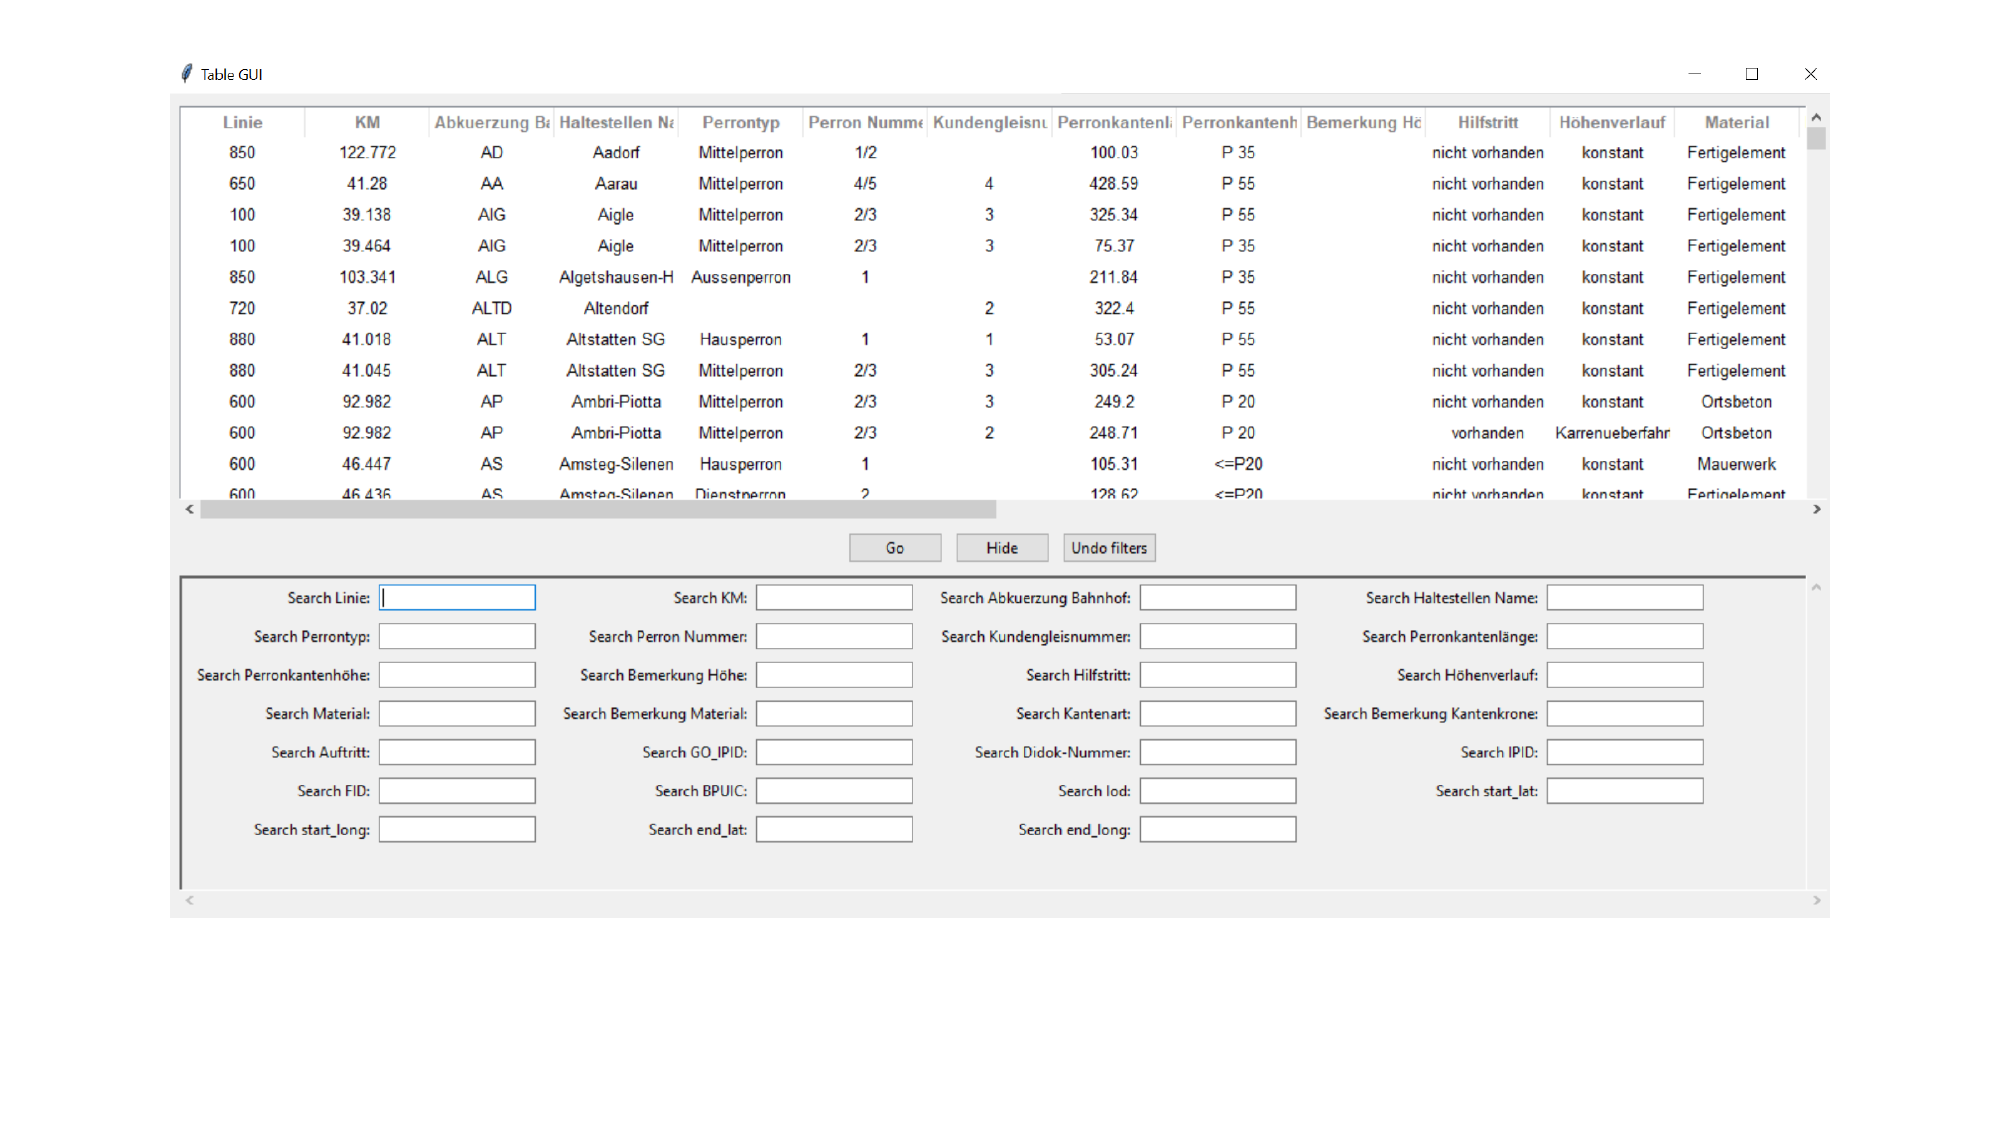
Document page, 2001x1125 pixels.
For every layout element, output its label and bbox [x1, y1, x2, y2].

list [170, 59, 1830, 918]
